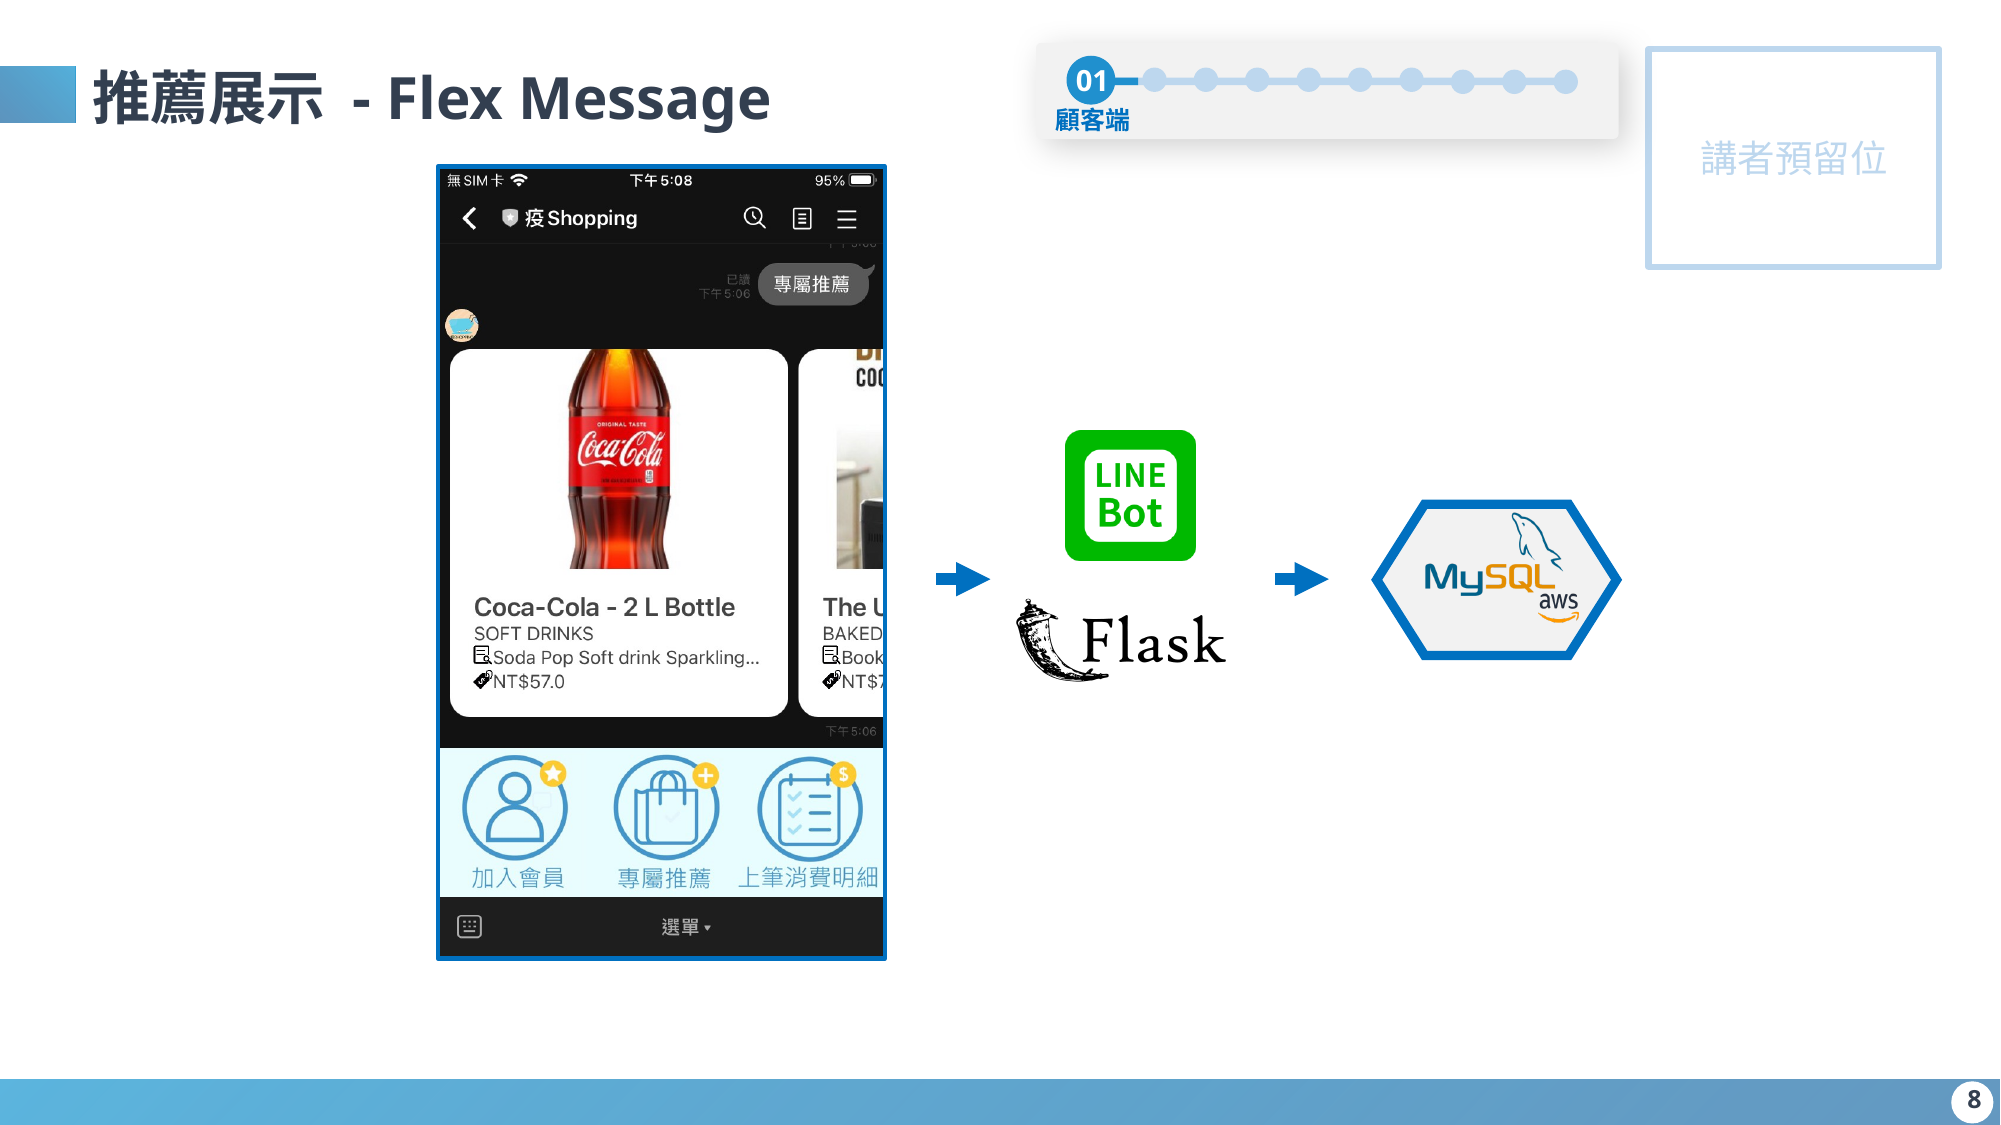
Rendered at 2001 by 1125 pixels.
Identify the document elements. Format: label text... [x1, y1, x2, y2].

text_box [1376, 516, 1581, 656]
picture [1065, 430, 1196, 561]
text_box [992, 42, 1619, 145]
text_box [1422, 499, 1579, 632]
slide_number ‹#› [1546, 1070, 1997, 1125]
picture [1002, 579, 1240, 699]
text_box 推薦展示 - Flex Message [77, 53, 957, 139]
text_box [1582, 526, 1617, 635]
picture [439, 168, 884, 957]
